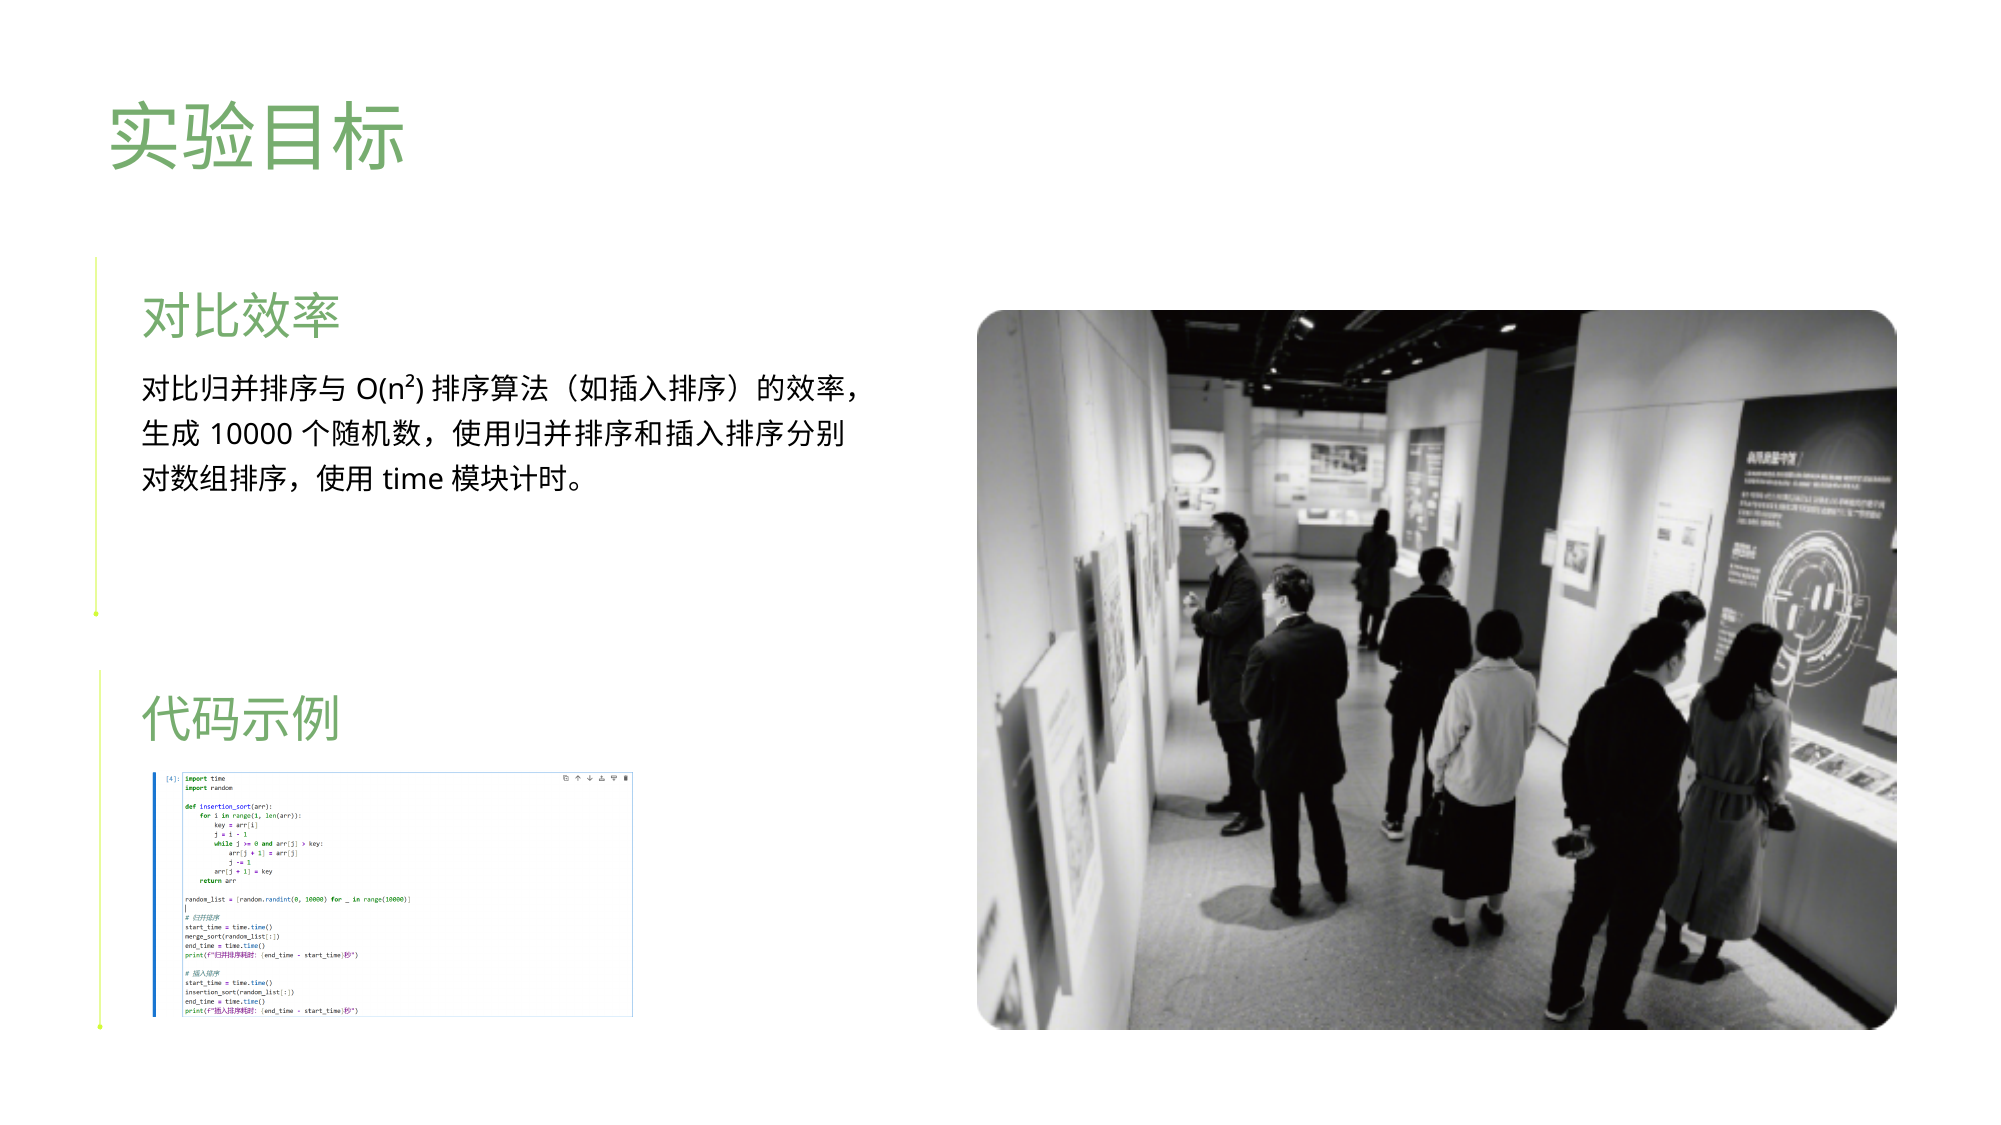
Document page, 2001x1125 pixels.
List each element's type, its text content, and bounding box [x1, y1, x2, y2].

picture [92, 257, 99, 617]
text_box 对比归并排序与O(n²)排序算法（如插入排序）的效率，生成10000个随机数，使用归并排序和插入排序分别对数组排序，使用time模块计时。 [141, 359, 846, 622]
text_box 代码示例 [141, 687, 901, 872]
picture [97, 670, 103, 1030]
picture [977, 310, 1897, 1030]
text_box 对比效率 [141, 284, 901, 469]
picture [151, 770, 635, 1017]
text_box 实验目标 [106, 89, 1548, 180]
